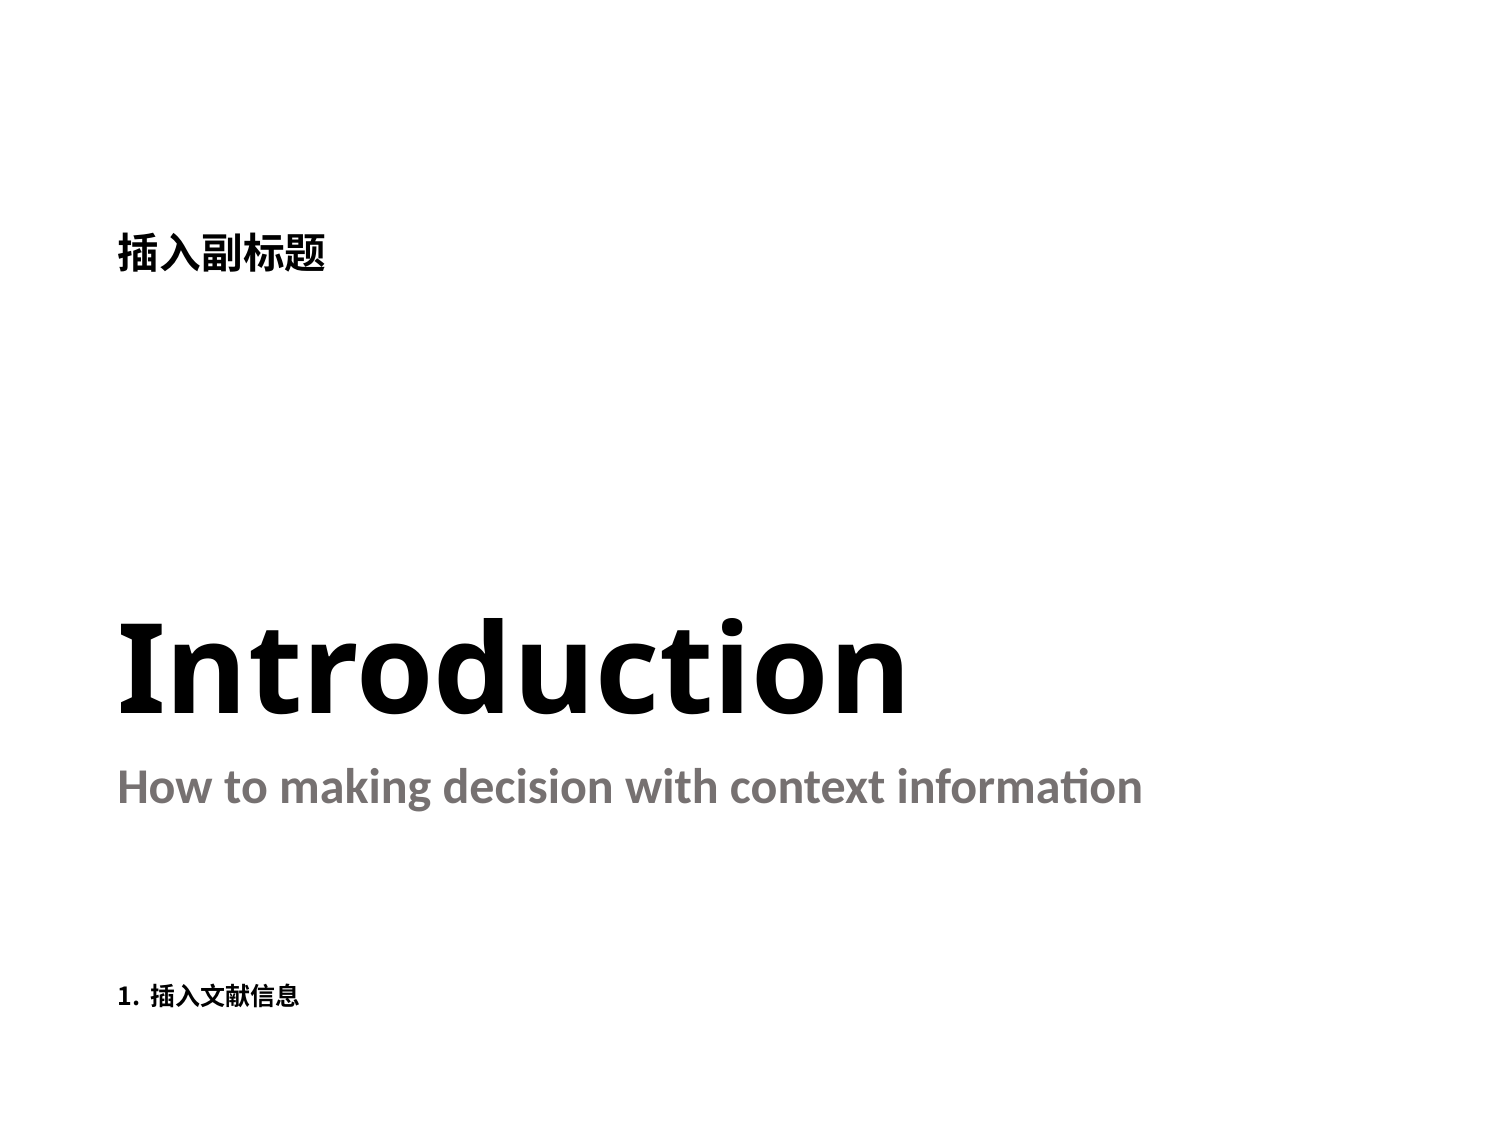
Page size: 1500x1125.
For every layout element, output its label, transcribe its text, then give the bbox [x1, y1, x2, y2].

list How to making decision with context information [102, 752, 1397, 999]
title Introduction [102, 280, 1397, 749]
